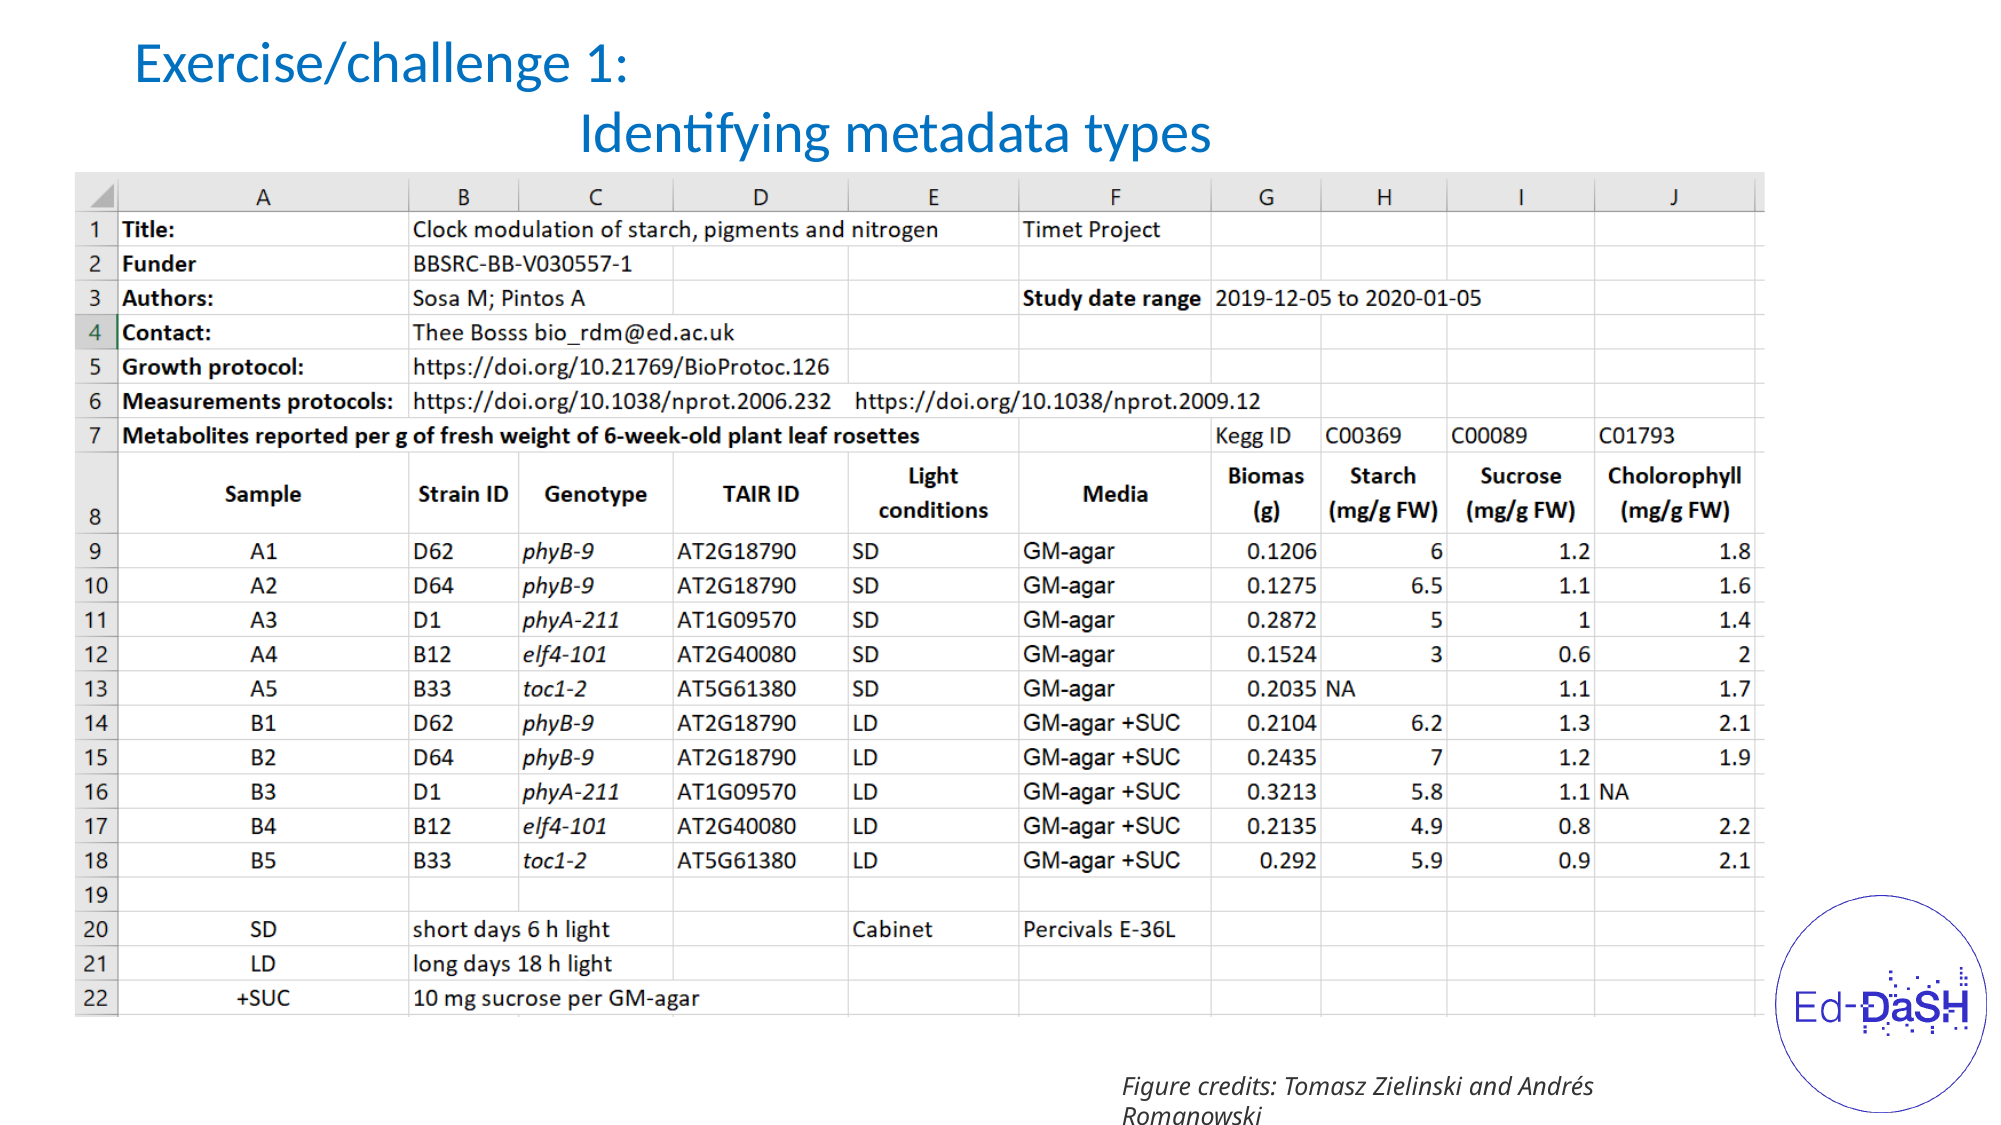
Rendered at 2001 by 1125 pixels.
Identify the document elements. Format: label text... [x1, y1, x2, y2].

picture [74, 172, 1765, 1017]
text_box Figure credits: Tomasz Zielinski and Andrés Romanowski [1107, 1063, 1733, 1125]
picture [1775, 895, 1987, 1113]
text_box Exercise/challenge 1: Identifying metadata types [119, 16, 1673, 172]
